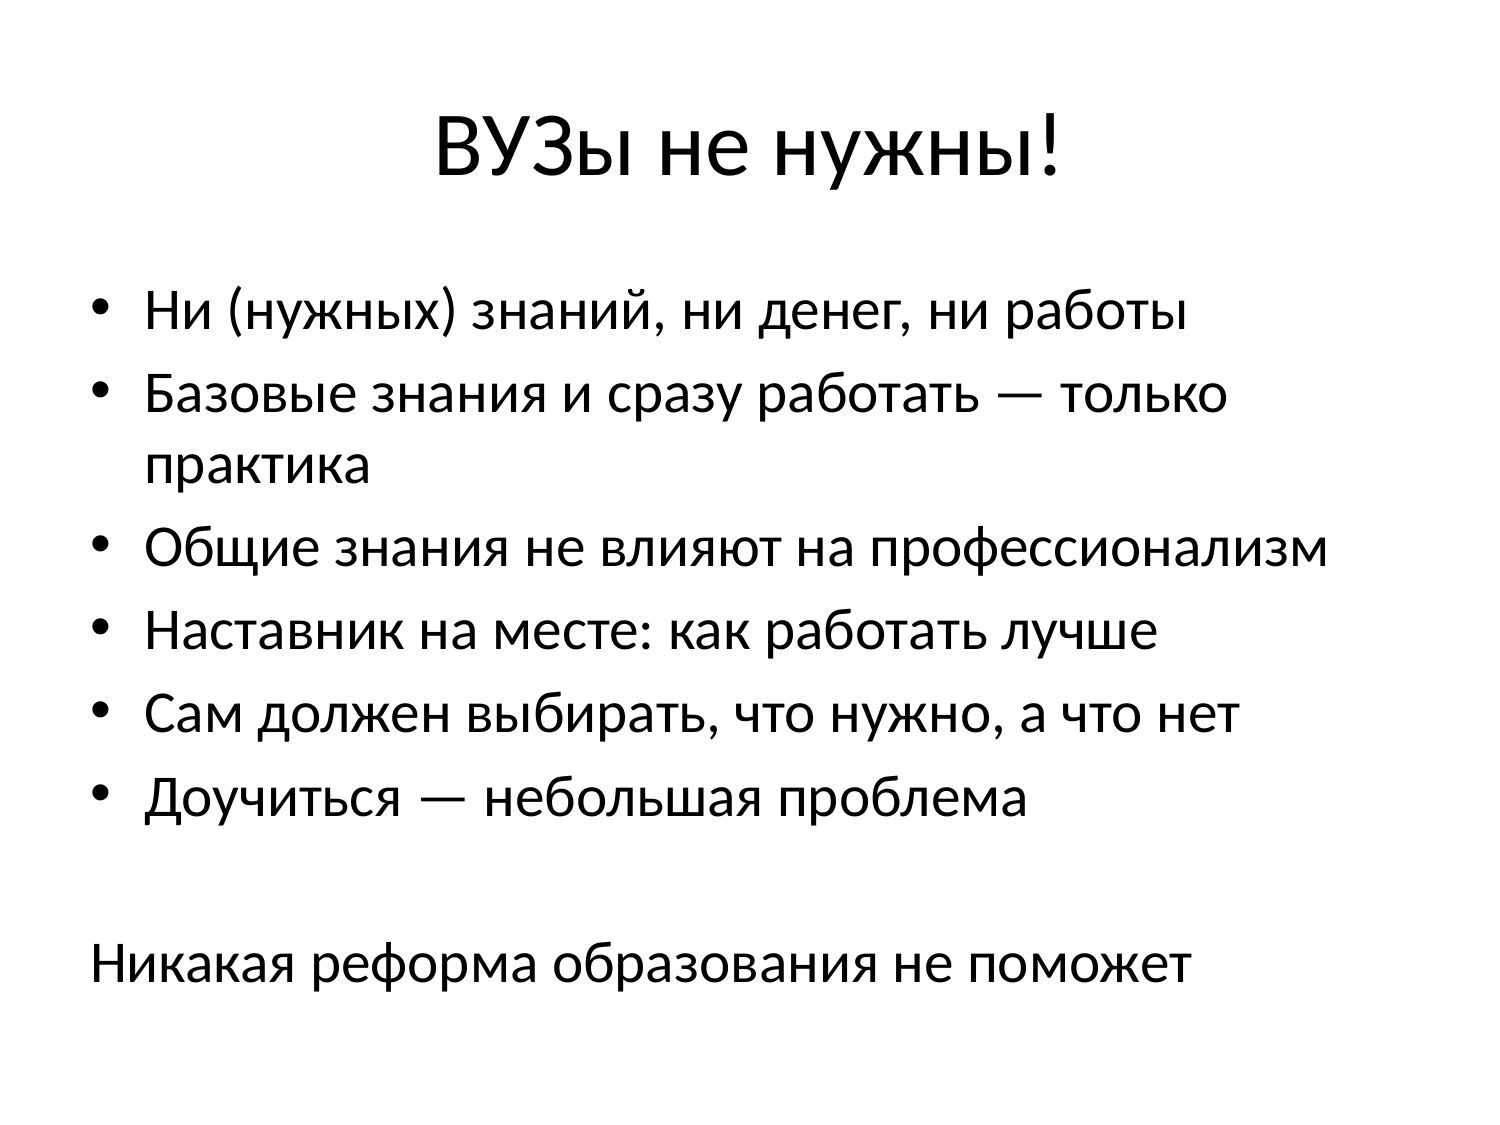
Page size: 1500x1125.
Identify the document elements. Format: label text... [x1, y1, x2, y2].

list Ни (нужных) знаний, ни денег, ни работы Базовые знания и сразу работать — только практика Общие знания не влияют на профессионализм Наставник на месте: как работать лучше Сам должен выбирать, что нужно, а что нет Доучиться — небольшая проблема Никакая реформа образования не поможет [75, 262, 1425, 1005]
title ВУЗы не нужны! [75, 45, 1425, 233]
